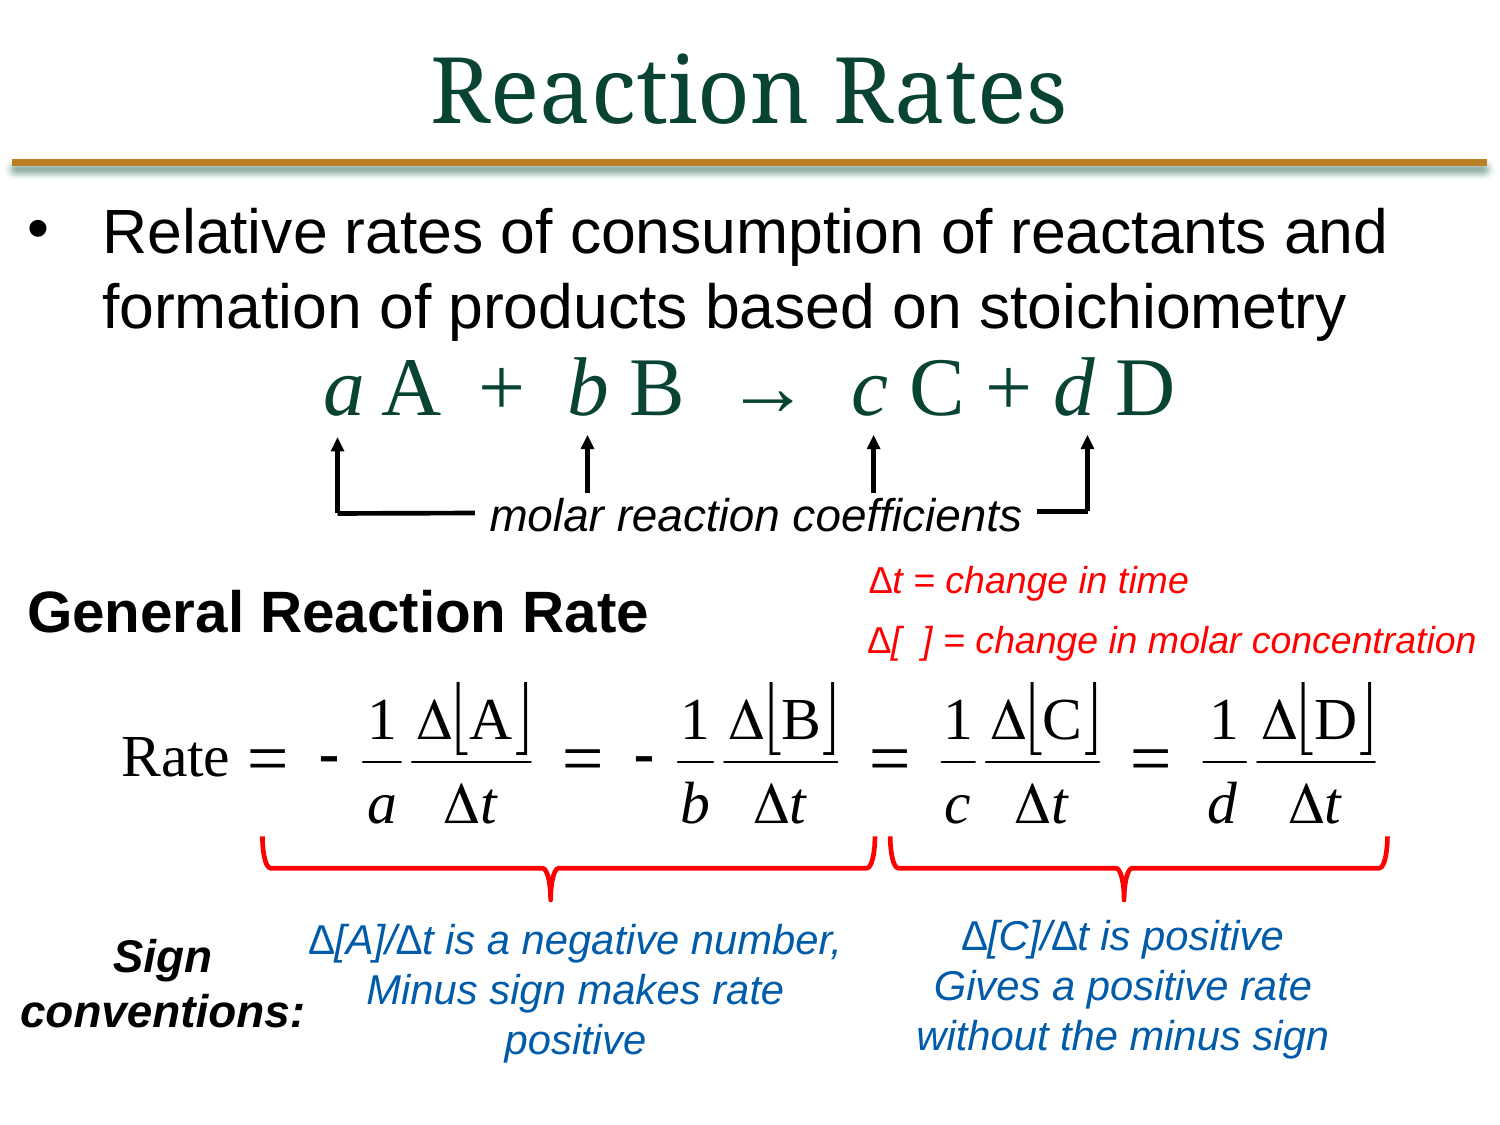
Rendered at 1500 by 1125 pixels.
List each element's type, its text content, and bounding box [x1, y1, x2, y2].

text_box ∆[C]/∆t is positive Gives a positive rate without the minus sign [848, 901, 1397, 1067]
text_box General Reaction Rate [12, 567, 688, 652]
text_box ∆[ ] = change in molar concentration [853, 608, 1500, 669]
text_box [889, 841, 1389, 901]
text_box [261, 845, 876, 901]
text_box Relative rates of consumption of reactants and formation of products based on stoichiometry [12, 183, 1475, 348]
list a A + b B → c C + d D [112, 348, 1388, 438]
text_box molar reaction coefficients [474, 478, 1075, 548]
text_box ∆[A]/∆t is a negative number, Minus sign makes rate positive [277, 905, 874, 1071]
text_box Sign conventions: [0, 918, 277, 1044]
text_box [112, 682, 1386, 837]
text_box ∆t = change in time [854, 548, 1205, 608]
text_box Reaction Rates [0, 24, 1500, 175]
